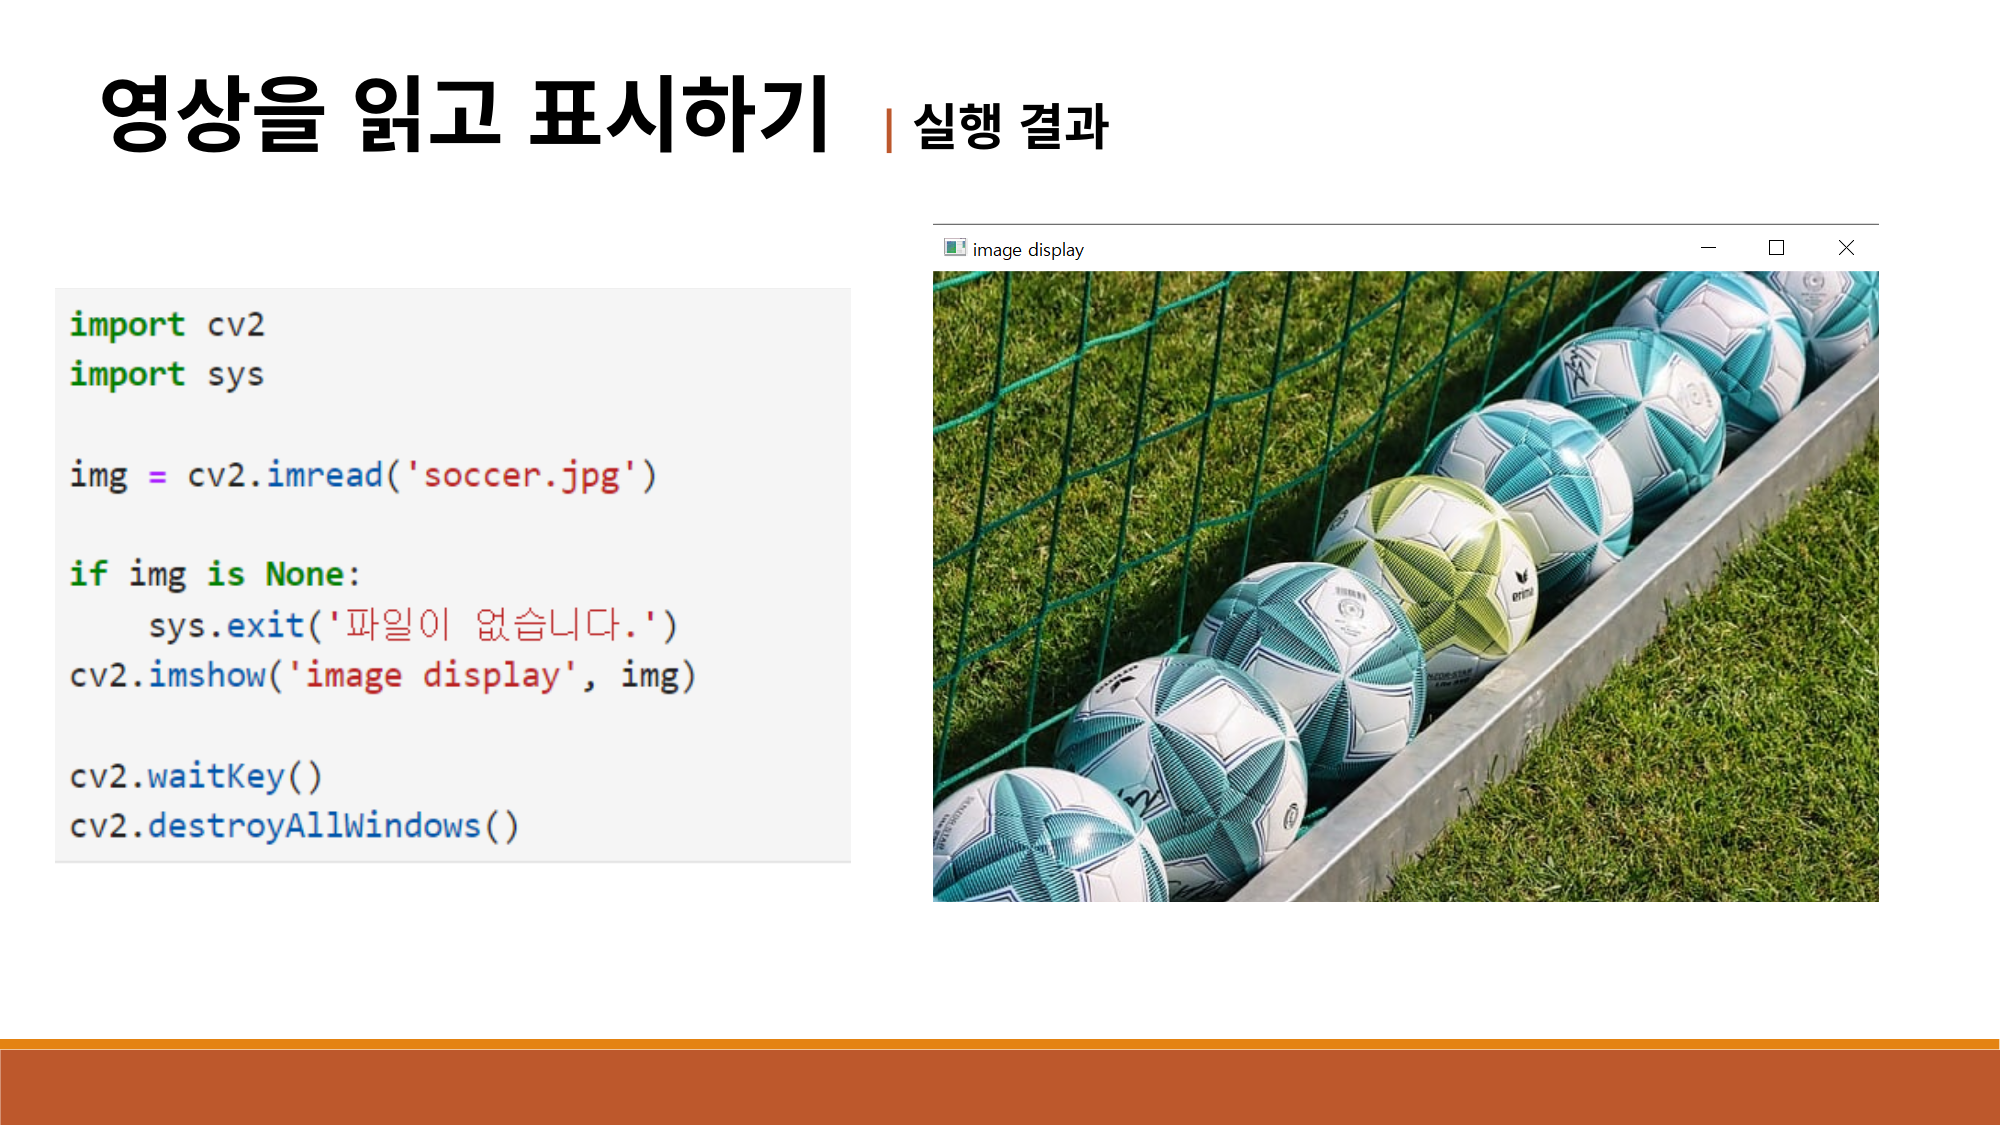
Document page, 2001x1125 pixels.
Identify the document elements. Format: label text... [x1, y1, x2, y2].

text_box 영상을 읽고 표시하기 |실행 결과 [84, 54, 1126, 170]
picture [54, 287, 852, 868]
picture [933, 222, 1880, 902]
